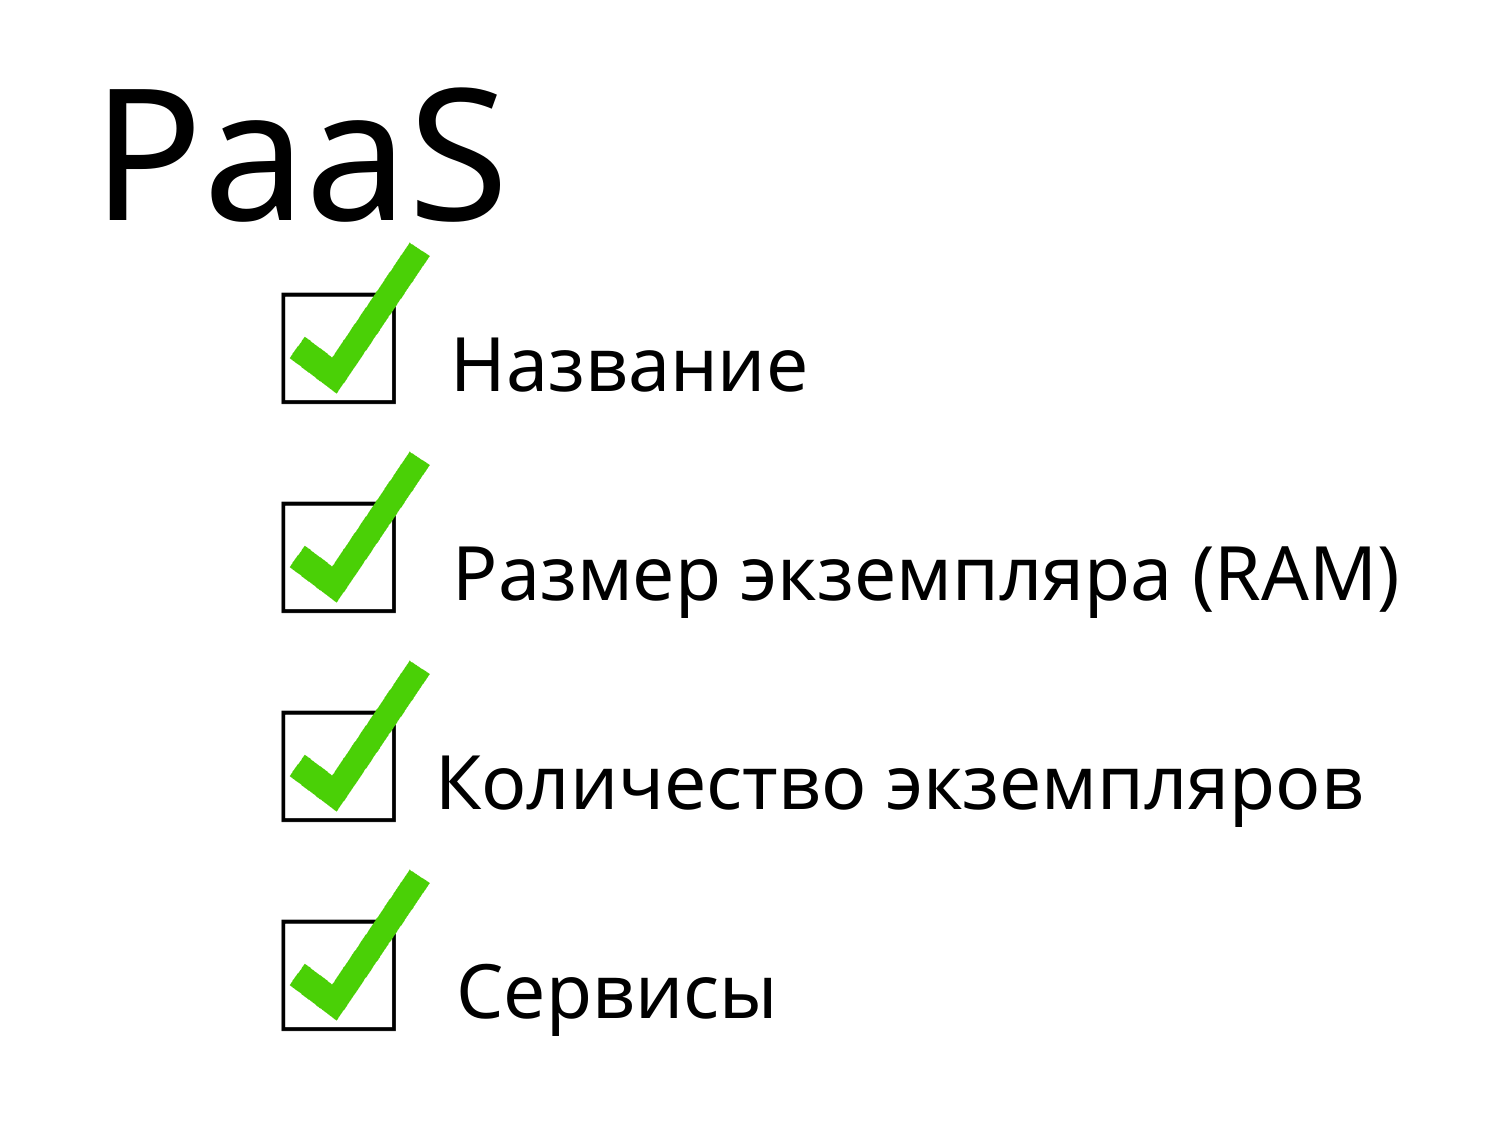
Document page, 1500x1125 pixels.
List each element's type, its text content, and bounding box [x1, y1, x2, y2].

text_box PaaS [77, 29, 525, 265]
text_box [275, 427, 1409, 625]
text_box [275, 845, 790, 1043]
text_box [275, 218, 815, 416]
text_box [275, 636, 1355, 834]
